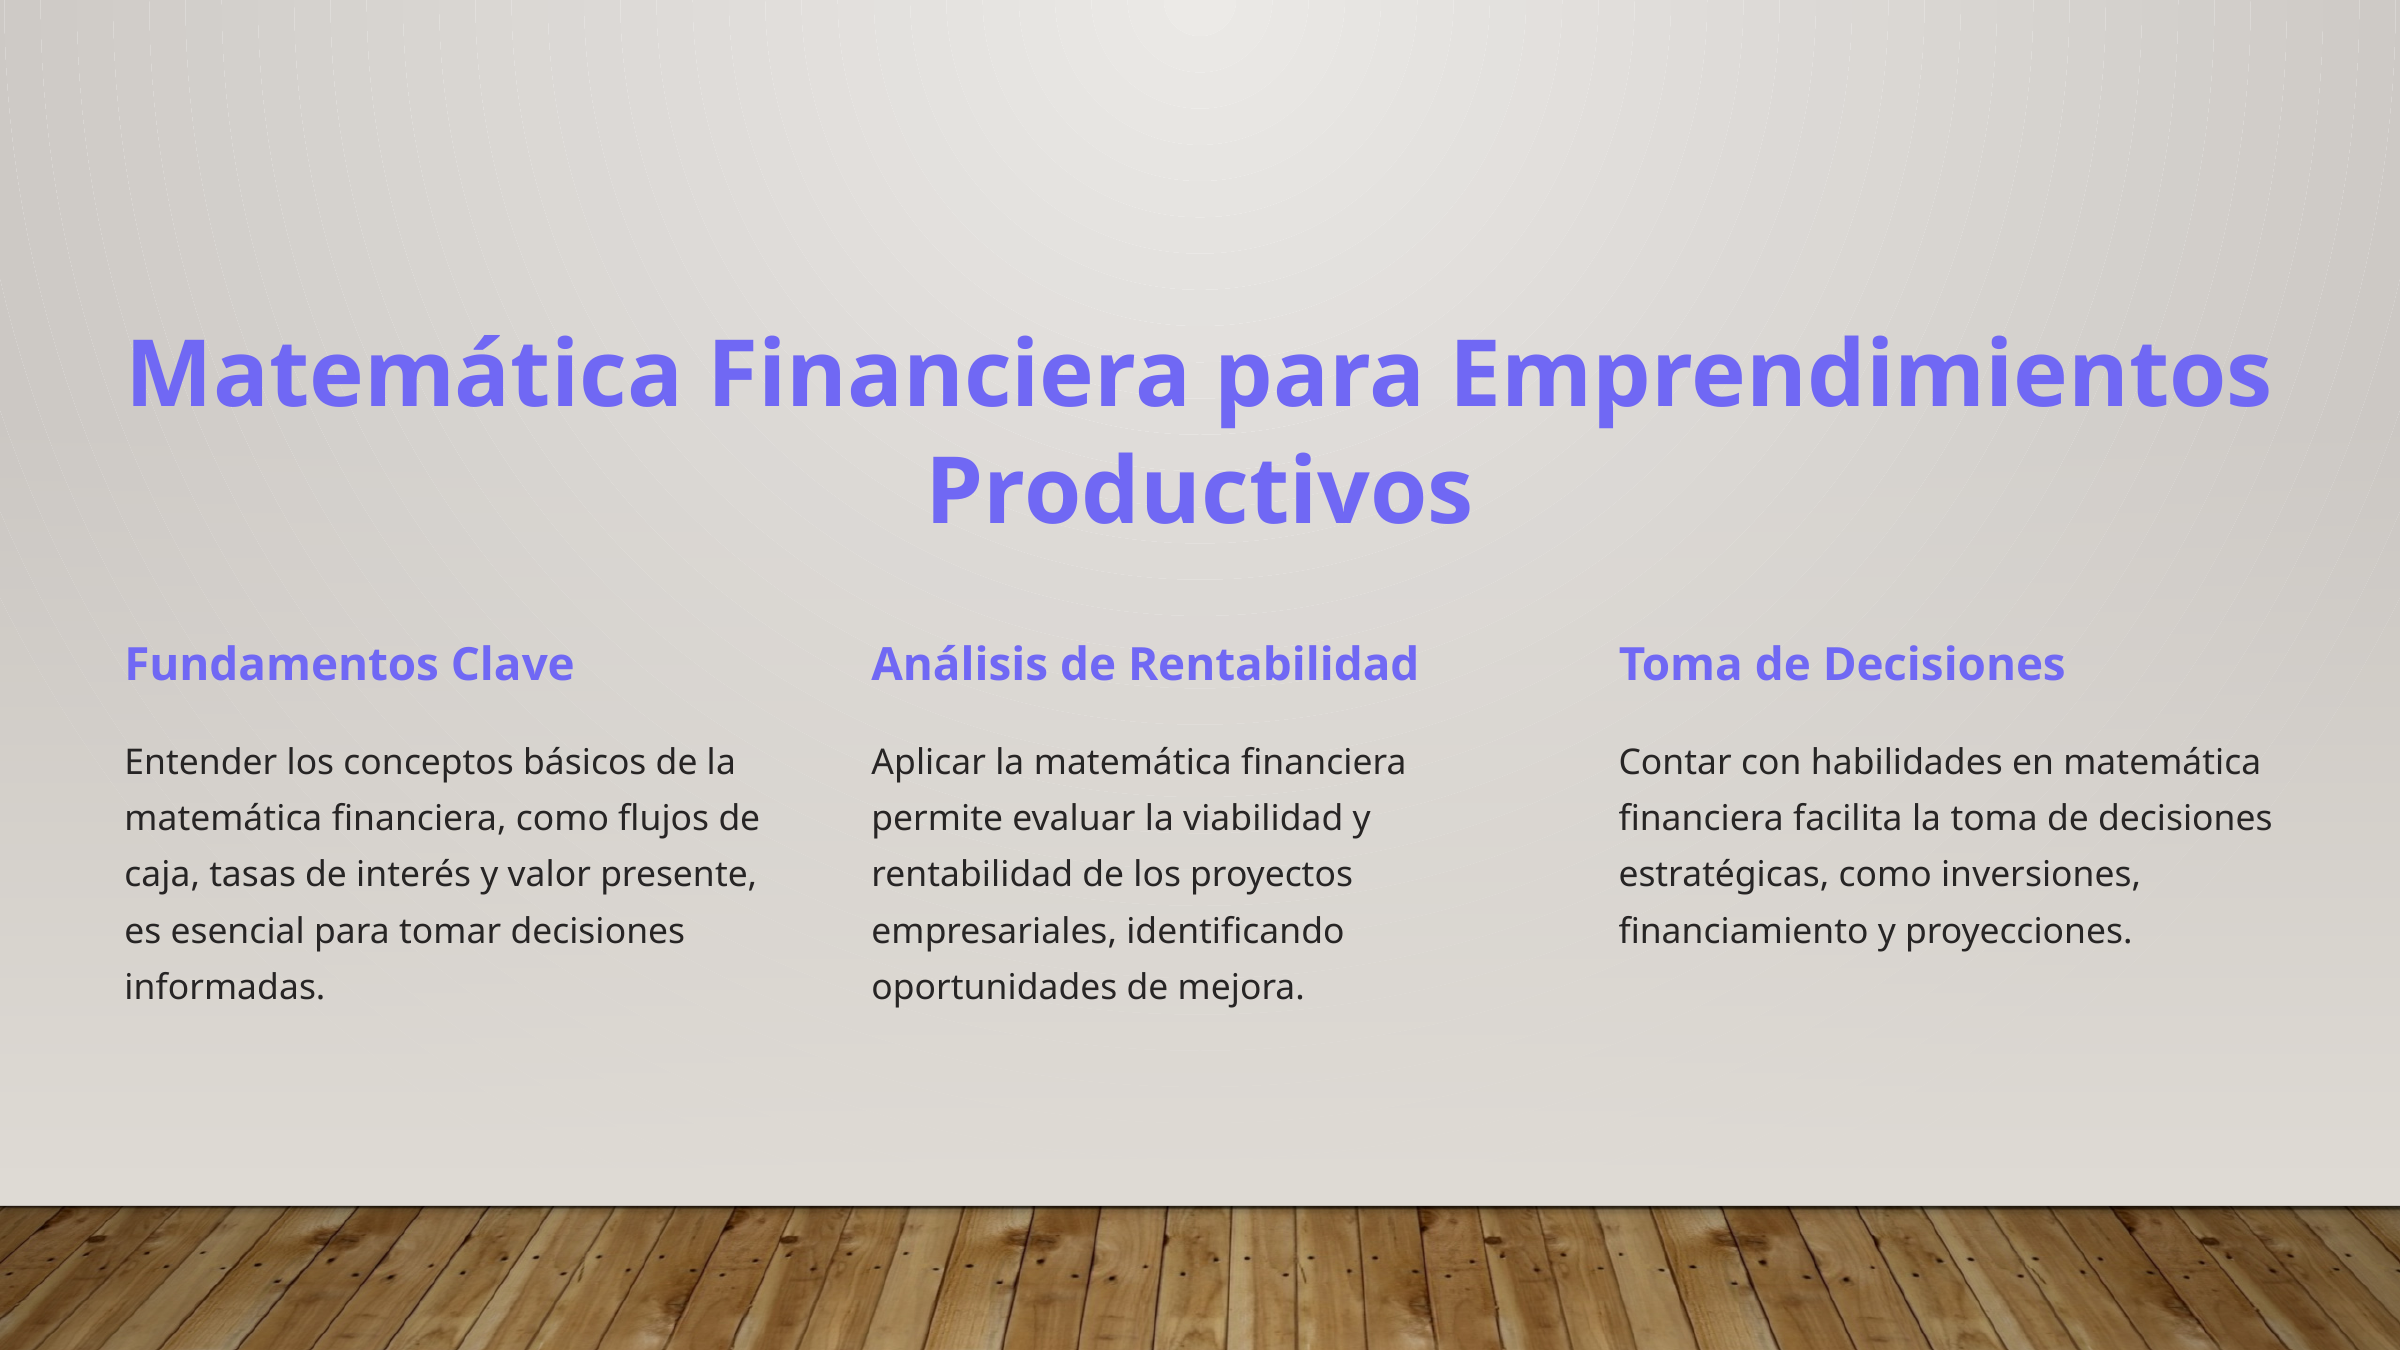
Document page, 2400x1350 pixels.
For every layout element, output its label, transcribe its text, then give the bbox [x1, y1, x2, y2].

text_box Fundamentos Clave [124, 631, 592, 690]
text_box Entender los conceptos básicos de la matemática financiera, como flujos de caja, tasas de interés y valor presente, es esencial para tomar decisiones informadas. [124, 725, 784, 1010]
text_box Contar con habilidades en matemática financiera facilita la toma de decisiones estratégicas, como inversiones, financiamiento y proyecciones. [1618, 725, 2278, 1010]
picture [0, 1206, 2400, 1350]
text_box Análisis de Rentabilidad [871, 631, 1368, 690]
text_box Toma de Decisiones [1618, 631, 2087, 690]
text_box Matemática Financiera para Emprendimientos Productivos [124, 308, 2276, 543]
text_box Aplicar la matemática financiera permite evaluar la viabilidad y rentabilidad de los proyectos empresariales, identificando oportunidades de mejora. [871, 725, 1531, 1010]
